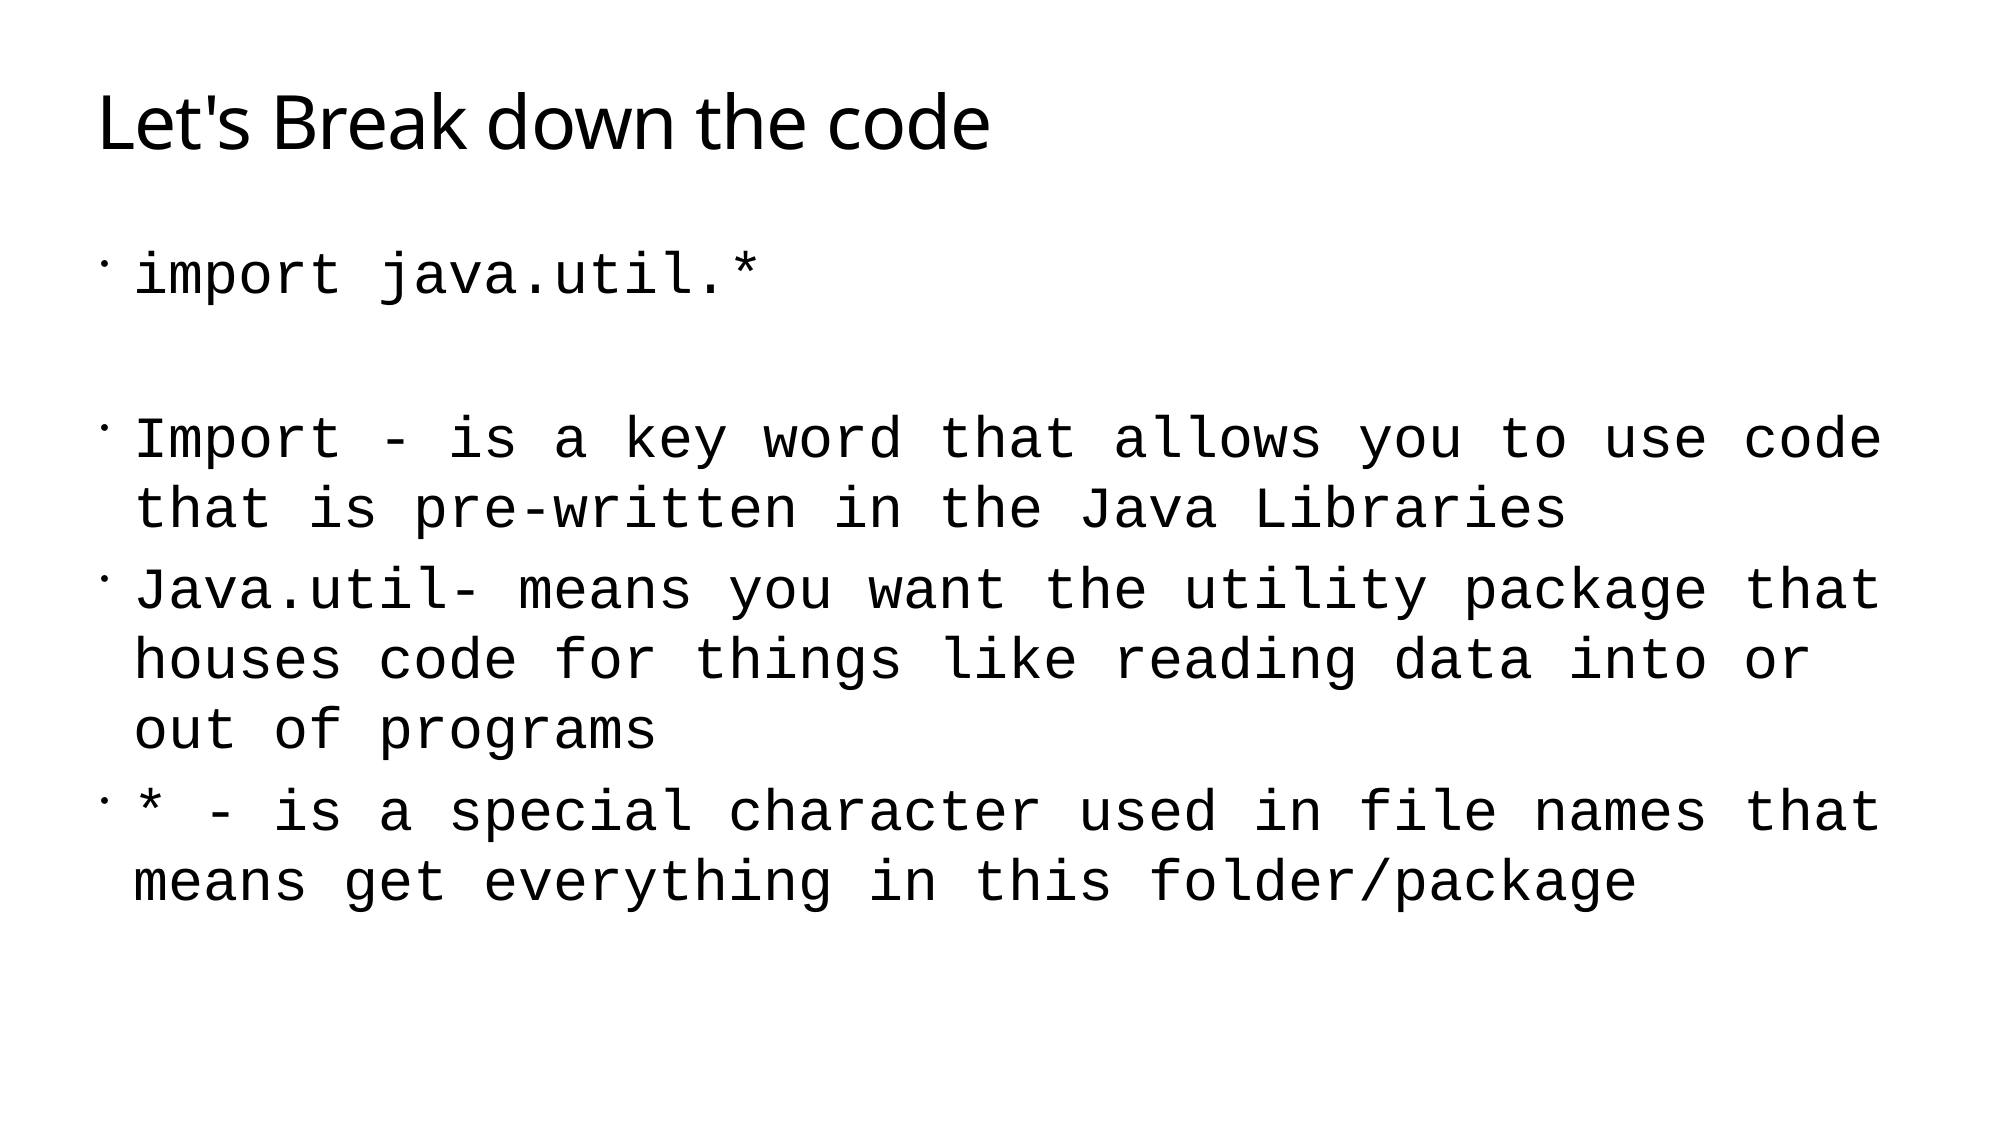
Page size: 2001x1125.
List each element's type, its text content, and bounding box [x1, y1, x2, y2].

list import java.util.* Import - is a key word that allows you to use code that is pre-written in the Java Libraries Java.util- means you want the utility package that houses code for things like reading data into or out of programs * - is a special character used in file names that means get everything in this folder/package [95, 235, 1904, 913]
title Let's Break down the code [96, 75, 1904, 166]
